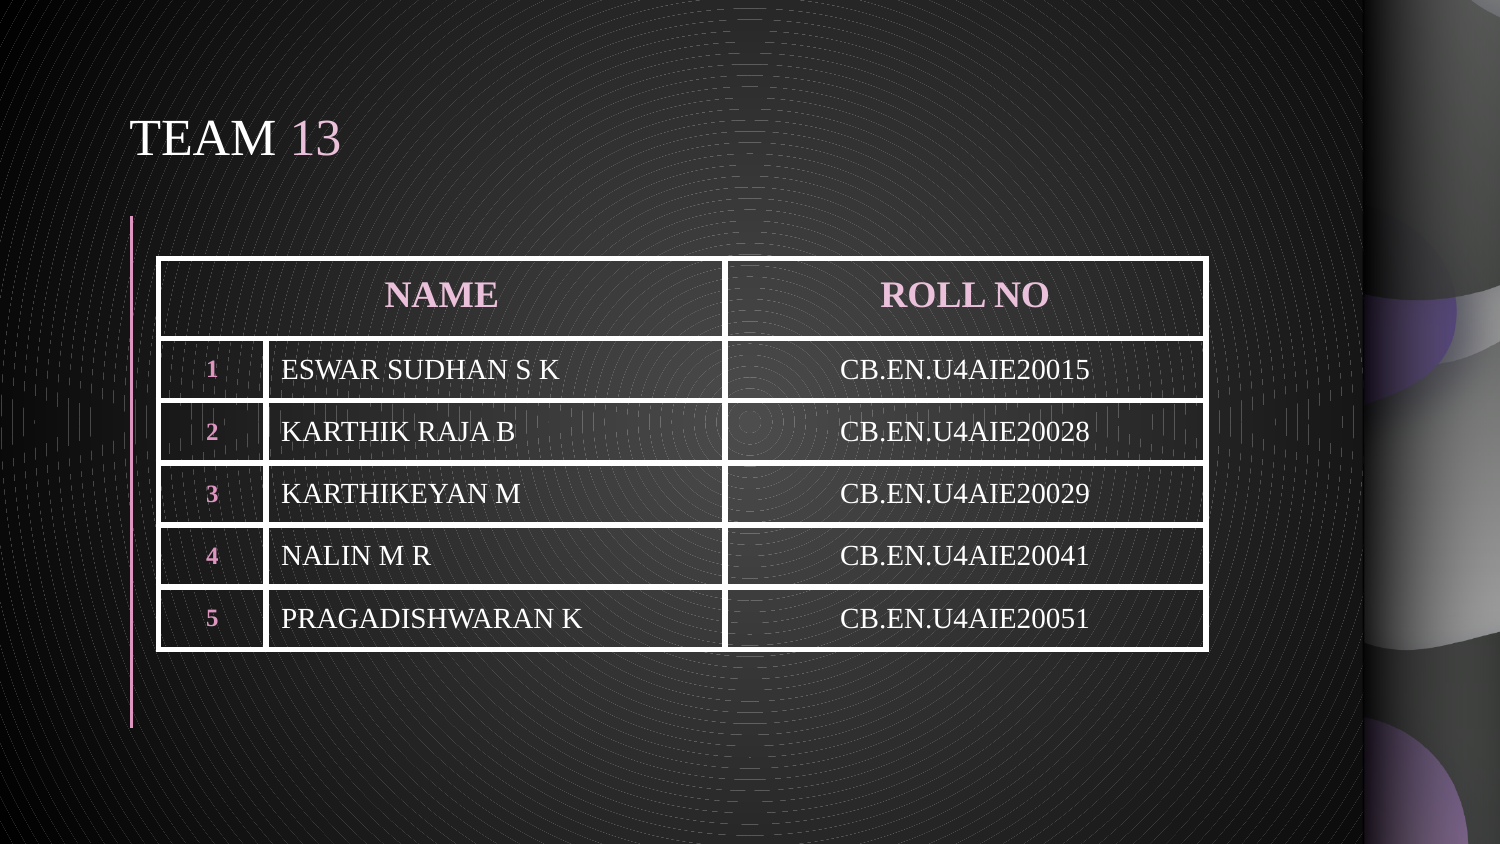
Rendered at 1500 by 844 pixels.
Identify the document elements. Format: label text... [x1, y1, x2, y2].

table_cell 2 [161, 403, 263, 460]
table_cell CB.EN.U4AIE20028 [728, 403, 1203, 460]
table_cell NALIN M R [269, 528, 722, 584]
table_cell CB.EN.U4AIE20041 [728, 528, 1203, 584]
table_cell KARTHIK RAJA B [269, 403, 722, 460]
table_cell CB.EN.U4AIE20051 [728, 590, 1203, 647]
title TEAM 13 [114, 88, 1382, 183]
table_cell 5 [161, 590, 263, 647]
table_cell KARTHIKEYAN M [269, 466, 722, 522]
table_header ROLL NO [728, 261, 1203, 336]
table_cell PRAGADISHWARAN K [269, 590, 722, 647]
table_cell CB.EN.U4AIE20015 [728, 341, 1203, 398]
table_cell 1 [161, 341, 263, 398]
table_cell CB.EN.U4AIE20029 [728, 466, 1203, 522]
table_cell 3 [161, 466, 263, 522]
table_header NAME [161, 261, 722, 336]
table_cell ESWAR SUDHAN S K [269, 341, 722, 398]
table_cell 4 [161, 528, 263, 584]
